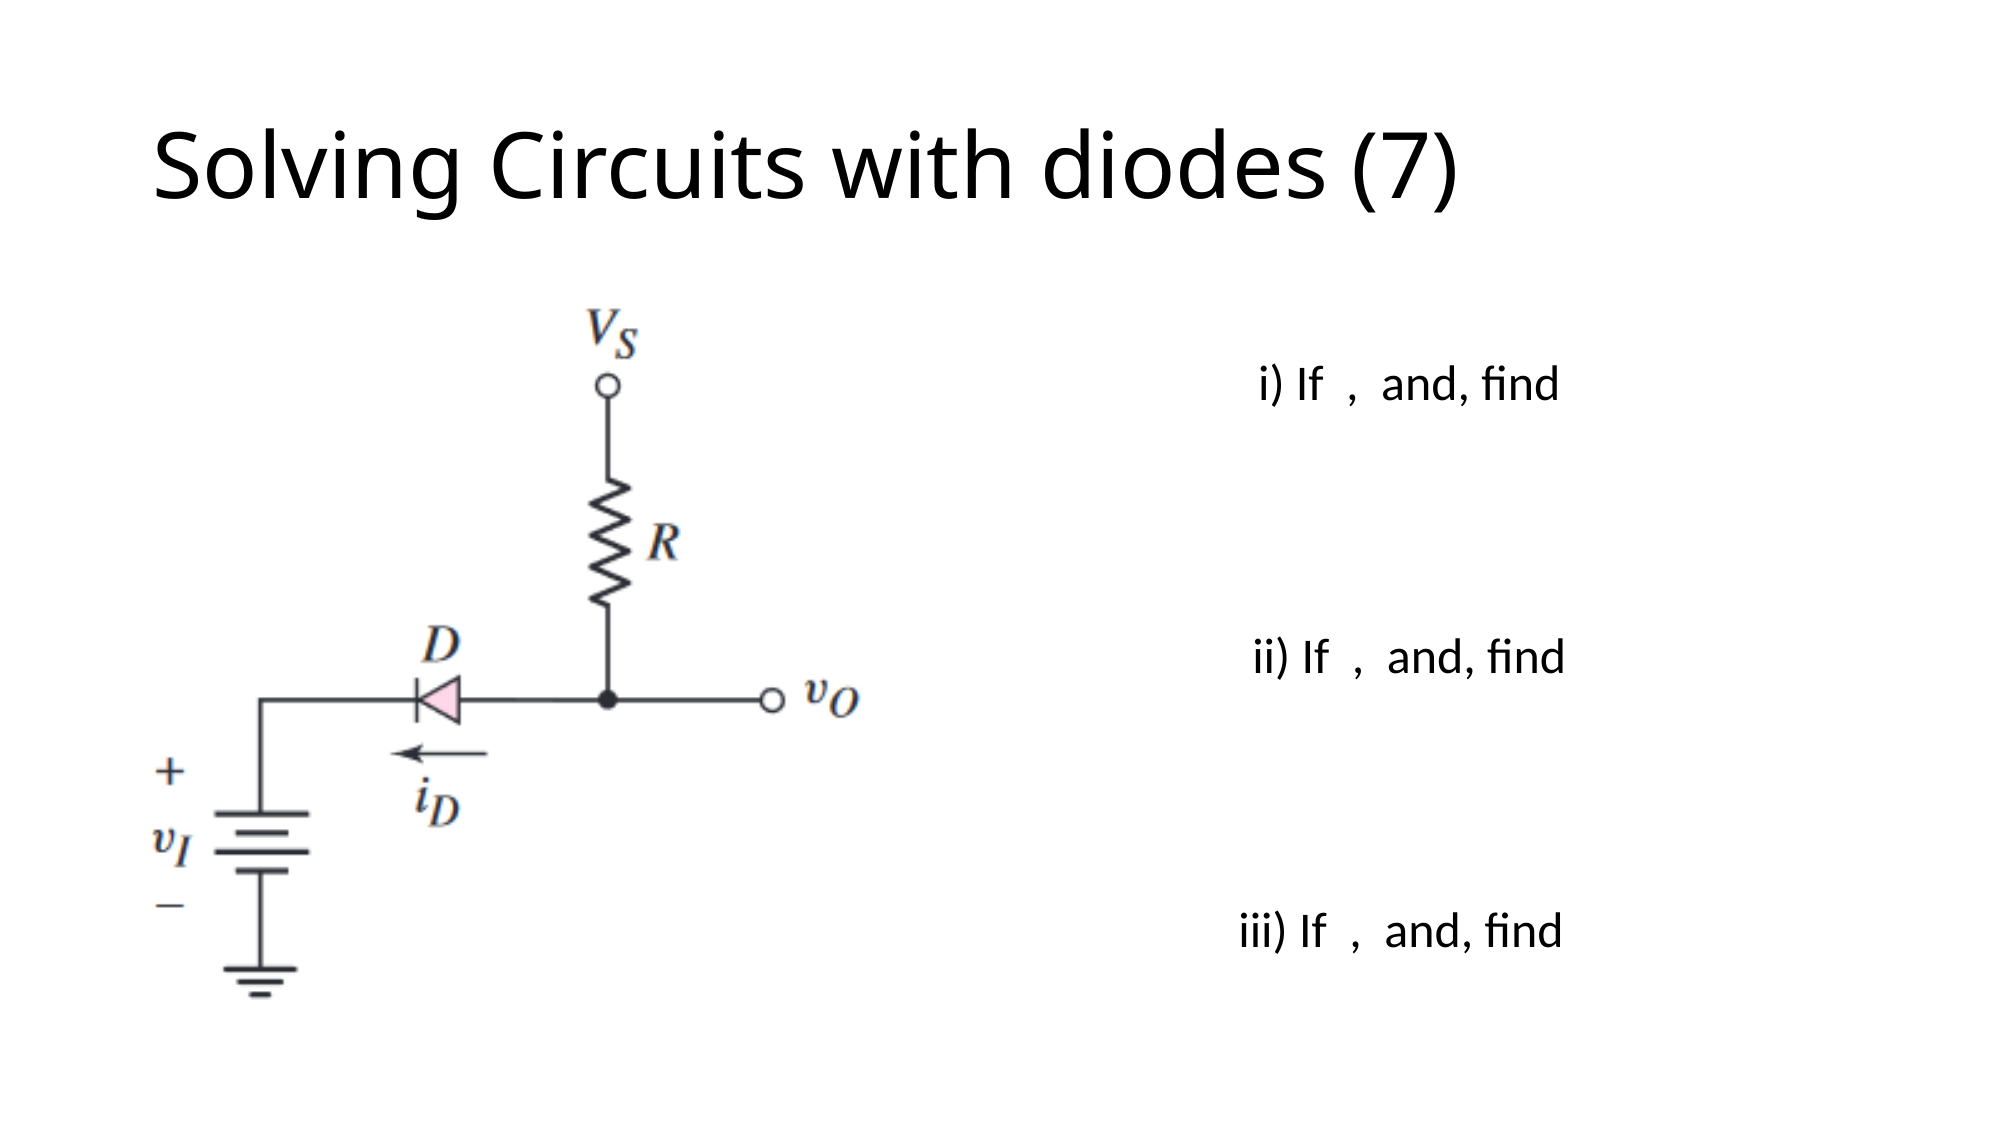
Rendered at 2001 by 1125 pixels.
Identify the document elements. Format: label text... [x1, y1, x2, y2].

picture [151, 278, 866, 1016]
title Solving Circuits with diodes (7) [137, 59, 1863, 278]
